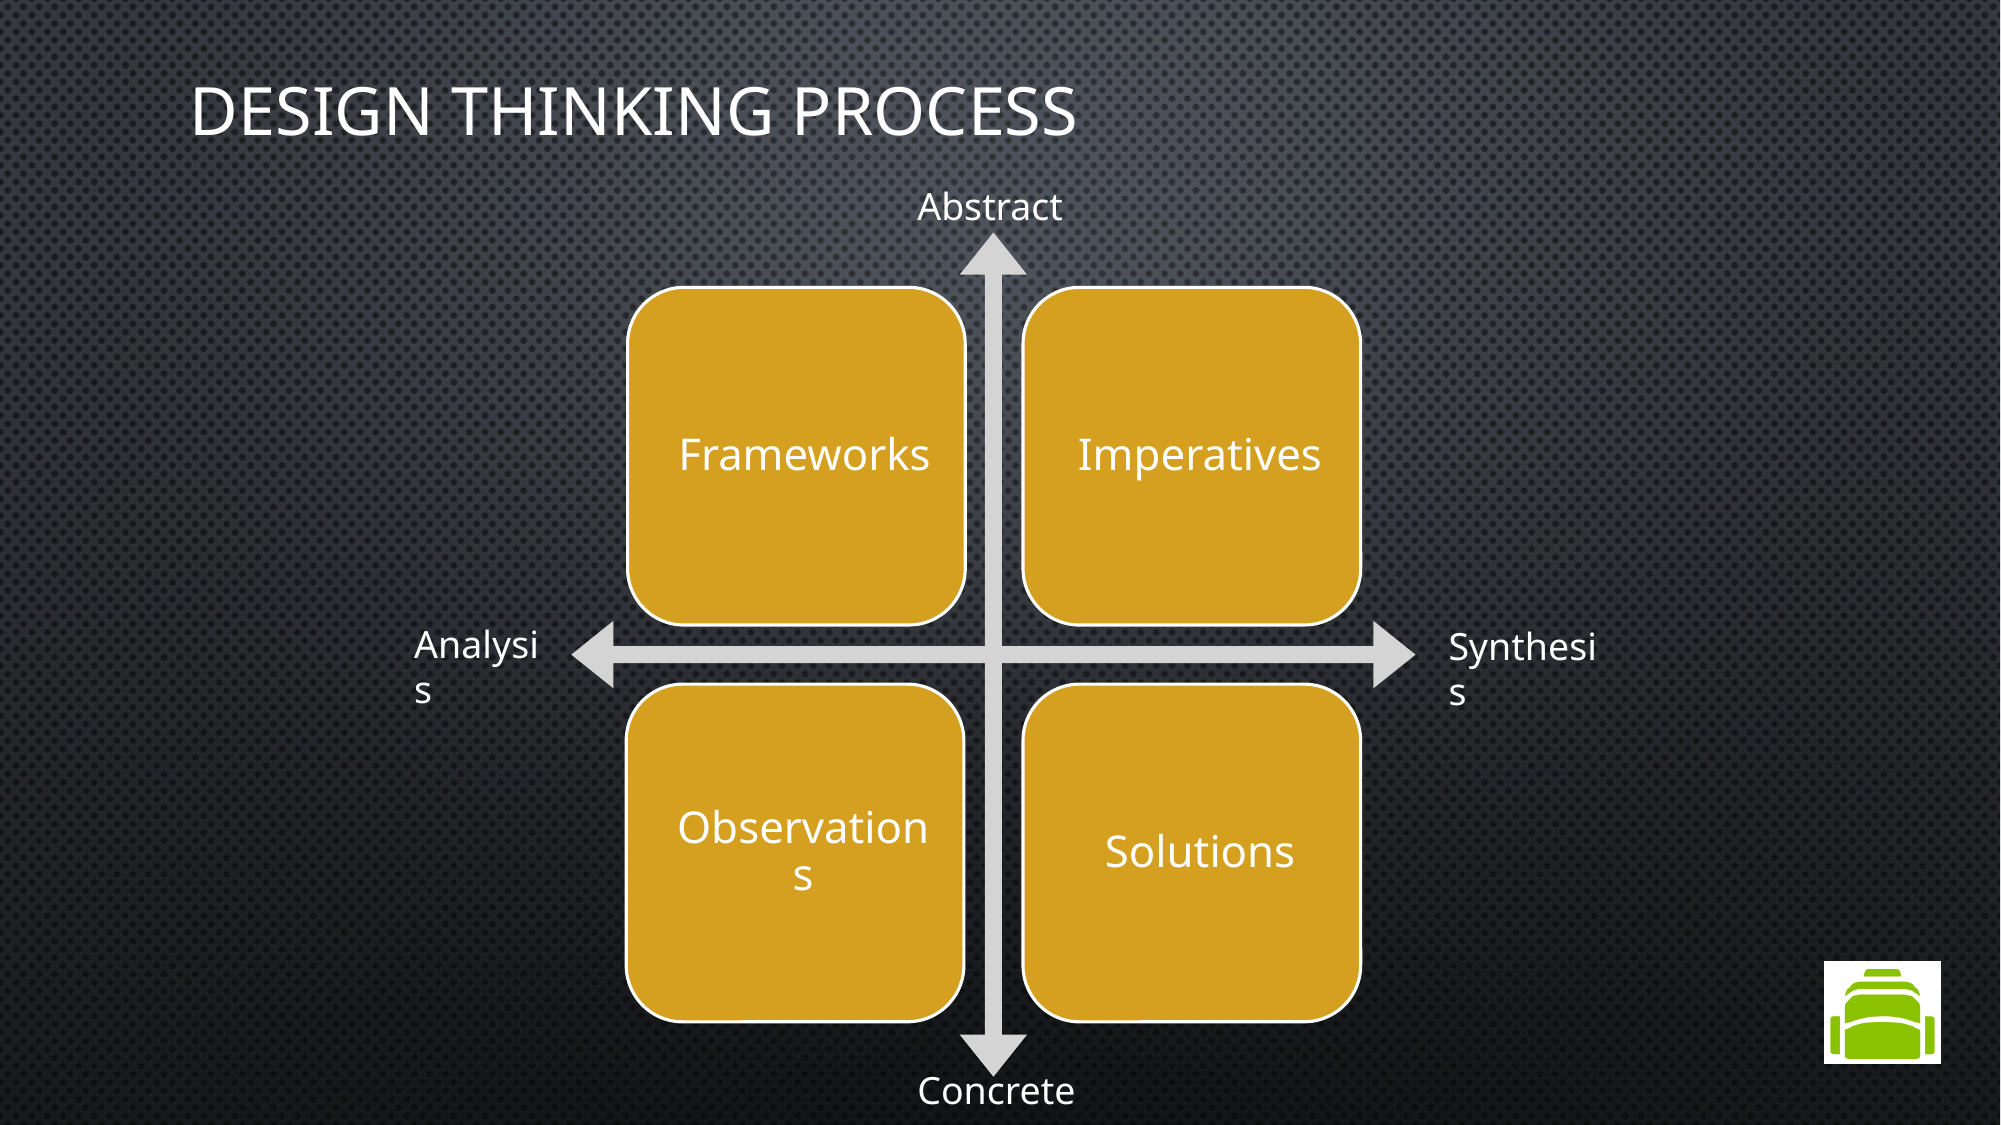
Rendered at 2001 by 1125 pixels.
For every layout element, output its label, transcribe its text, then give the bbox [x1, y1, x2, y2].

text_box Abstract [902, 176, 1094, 232]
text_box Concrete [902, 1077, 1115, 1120]
title DESIGN THINKING PROCESS [174, 33, 1825, 184]
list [278, 232, 1709, 1077]
picture [1824, 961, 1941, 1064]
